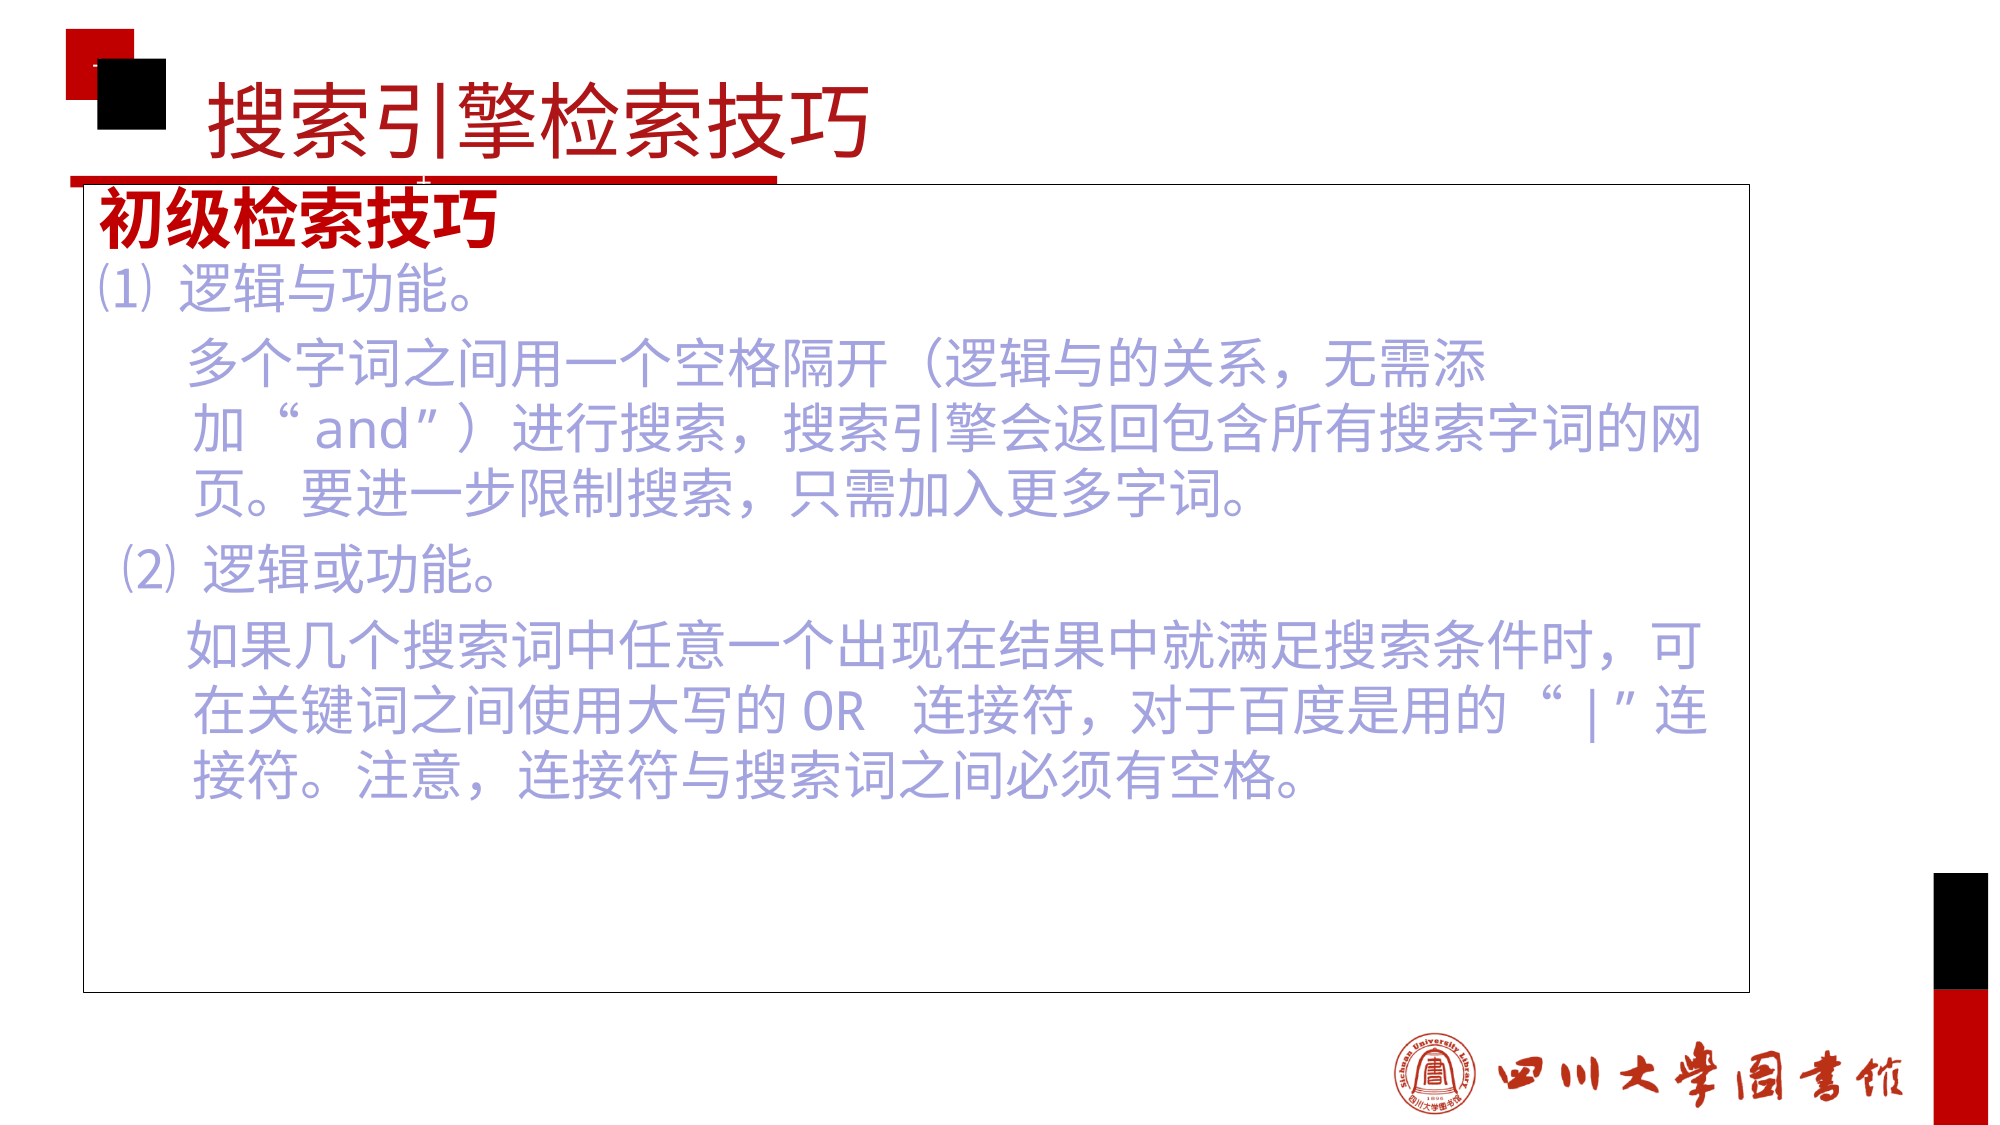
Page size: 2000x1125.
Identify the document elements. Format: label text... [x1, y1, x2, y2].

text_box 搜索引擎检索技巧 [191, 62, 1265, 177]
picture [1393, 1031, 1903, 1115]
list 初级检索技巧 ⑴ 逻辑与功能。 多个字词之间用一个空格隔开（逻辑与的关系，无需添加“and”）进行搜索，搜索引擎会返回包含所有搜索字词的网页。要进一步限制搜索，只需加入更多字词。 ⑵ 逻辑或功能。 如果几个搜索词中任意一个出现在结果中就满足搜索条件时，可在关键词之间使用大写的OR 连接符，对于百度是用的“|”连接符。注意，连接符与搜索词之间必须有空格。 [83, 184, 1750, 993]
